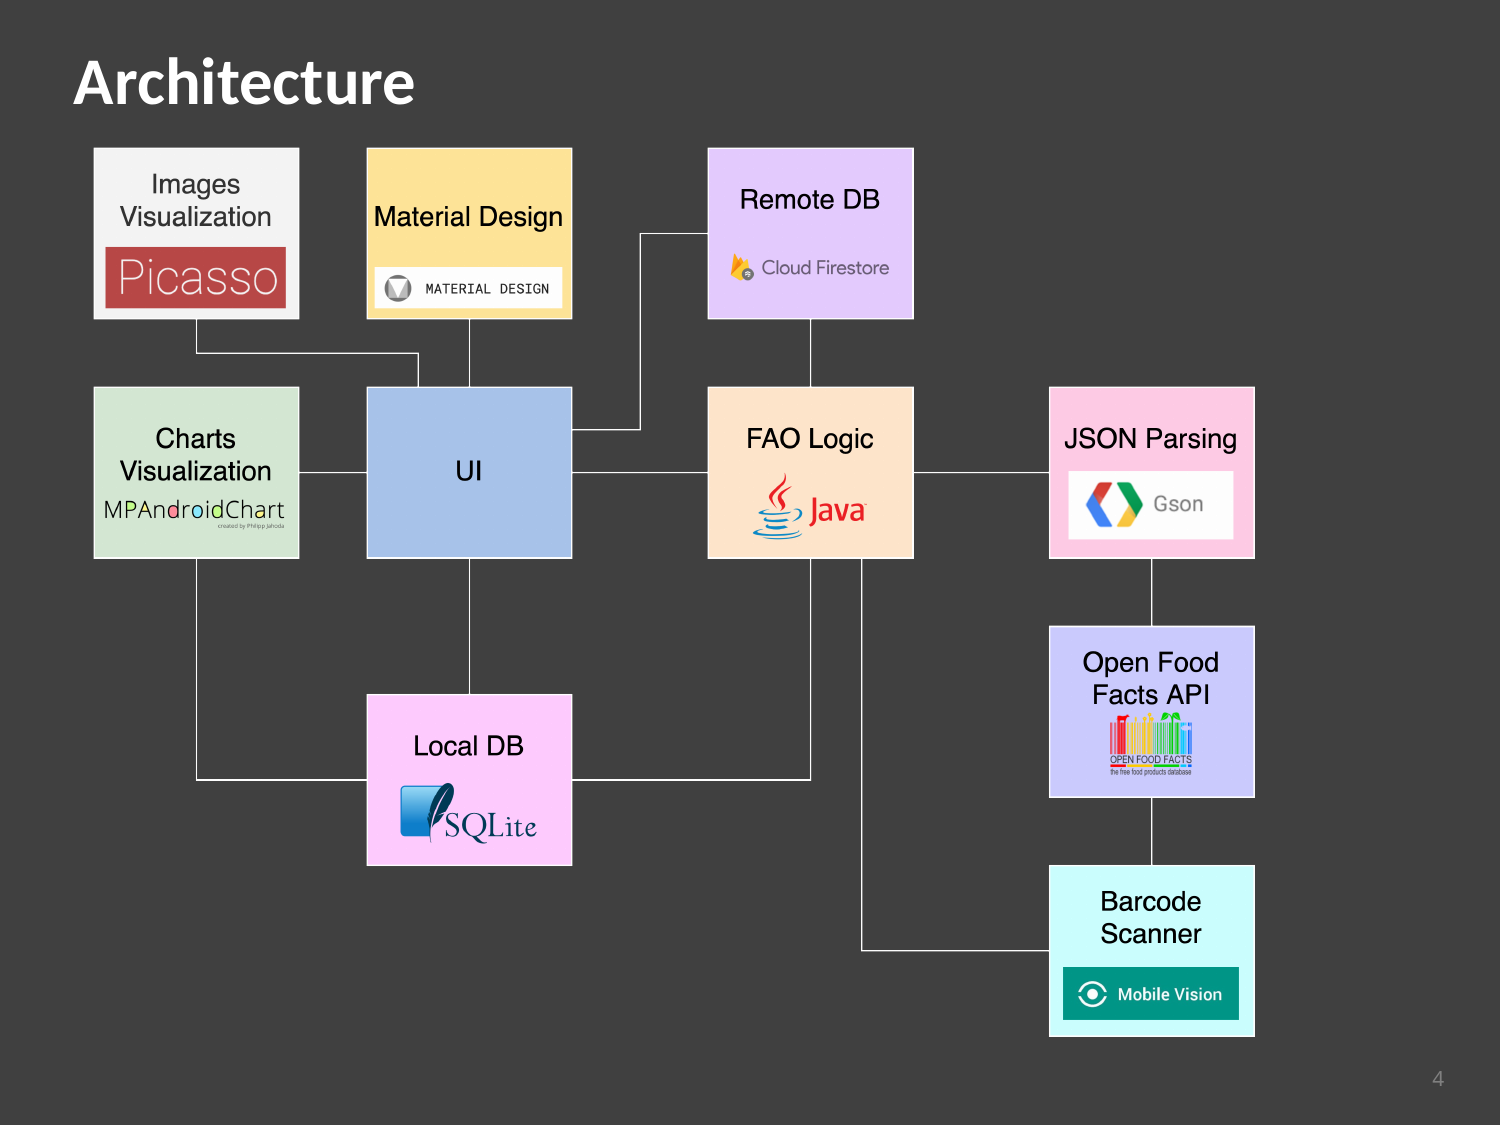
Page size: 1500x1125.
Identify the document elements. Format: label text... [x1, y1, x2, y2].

picture [58, 113, 1289, 1071]
title Architecture [59, 19, 1459, 138]
